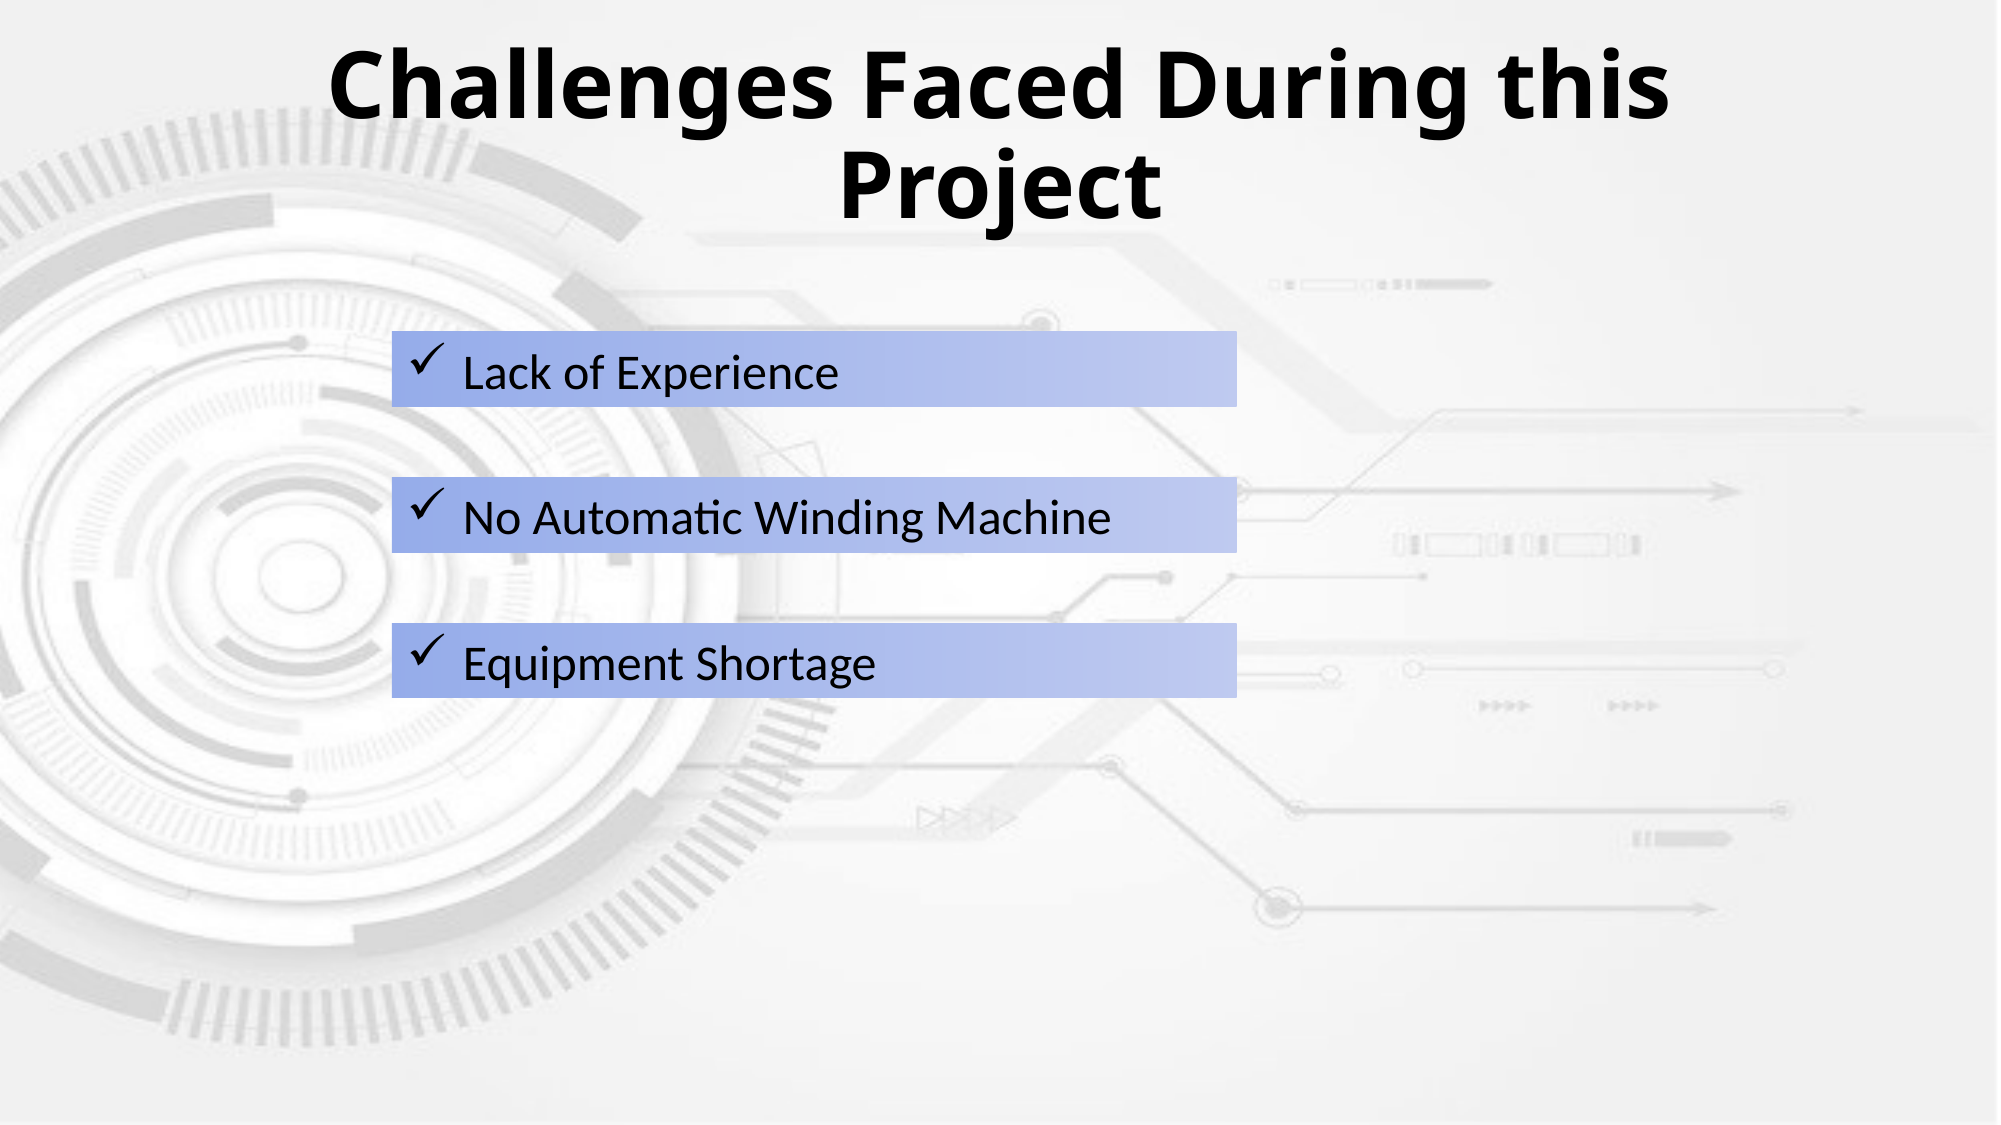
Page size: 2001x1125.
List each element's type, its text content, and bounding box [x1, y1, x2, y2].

text_box Equipment Shortage [391, 623, 1237, 698]
text_box No Automatic Winding Machine [391, 477, 1237, 553]
text_box Lack of Experience [391, 331, 1237, 407]
title Challenges Faced During this Project [137, 29, 1863, 247]
